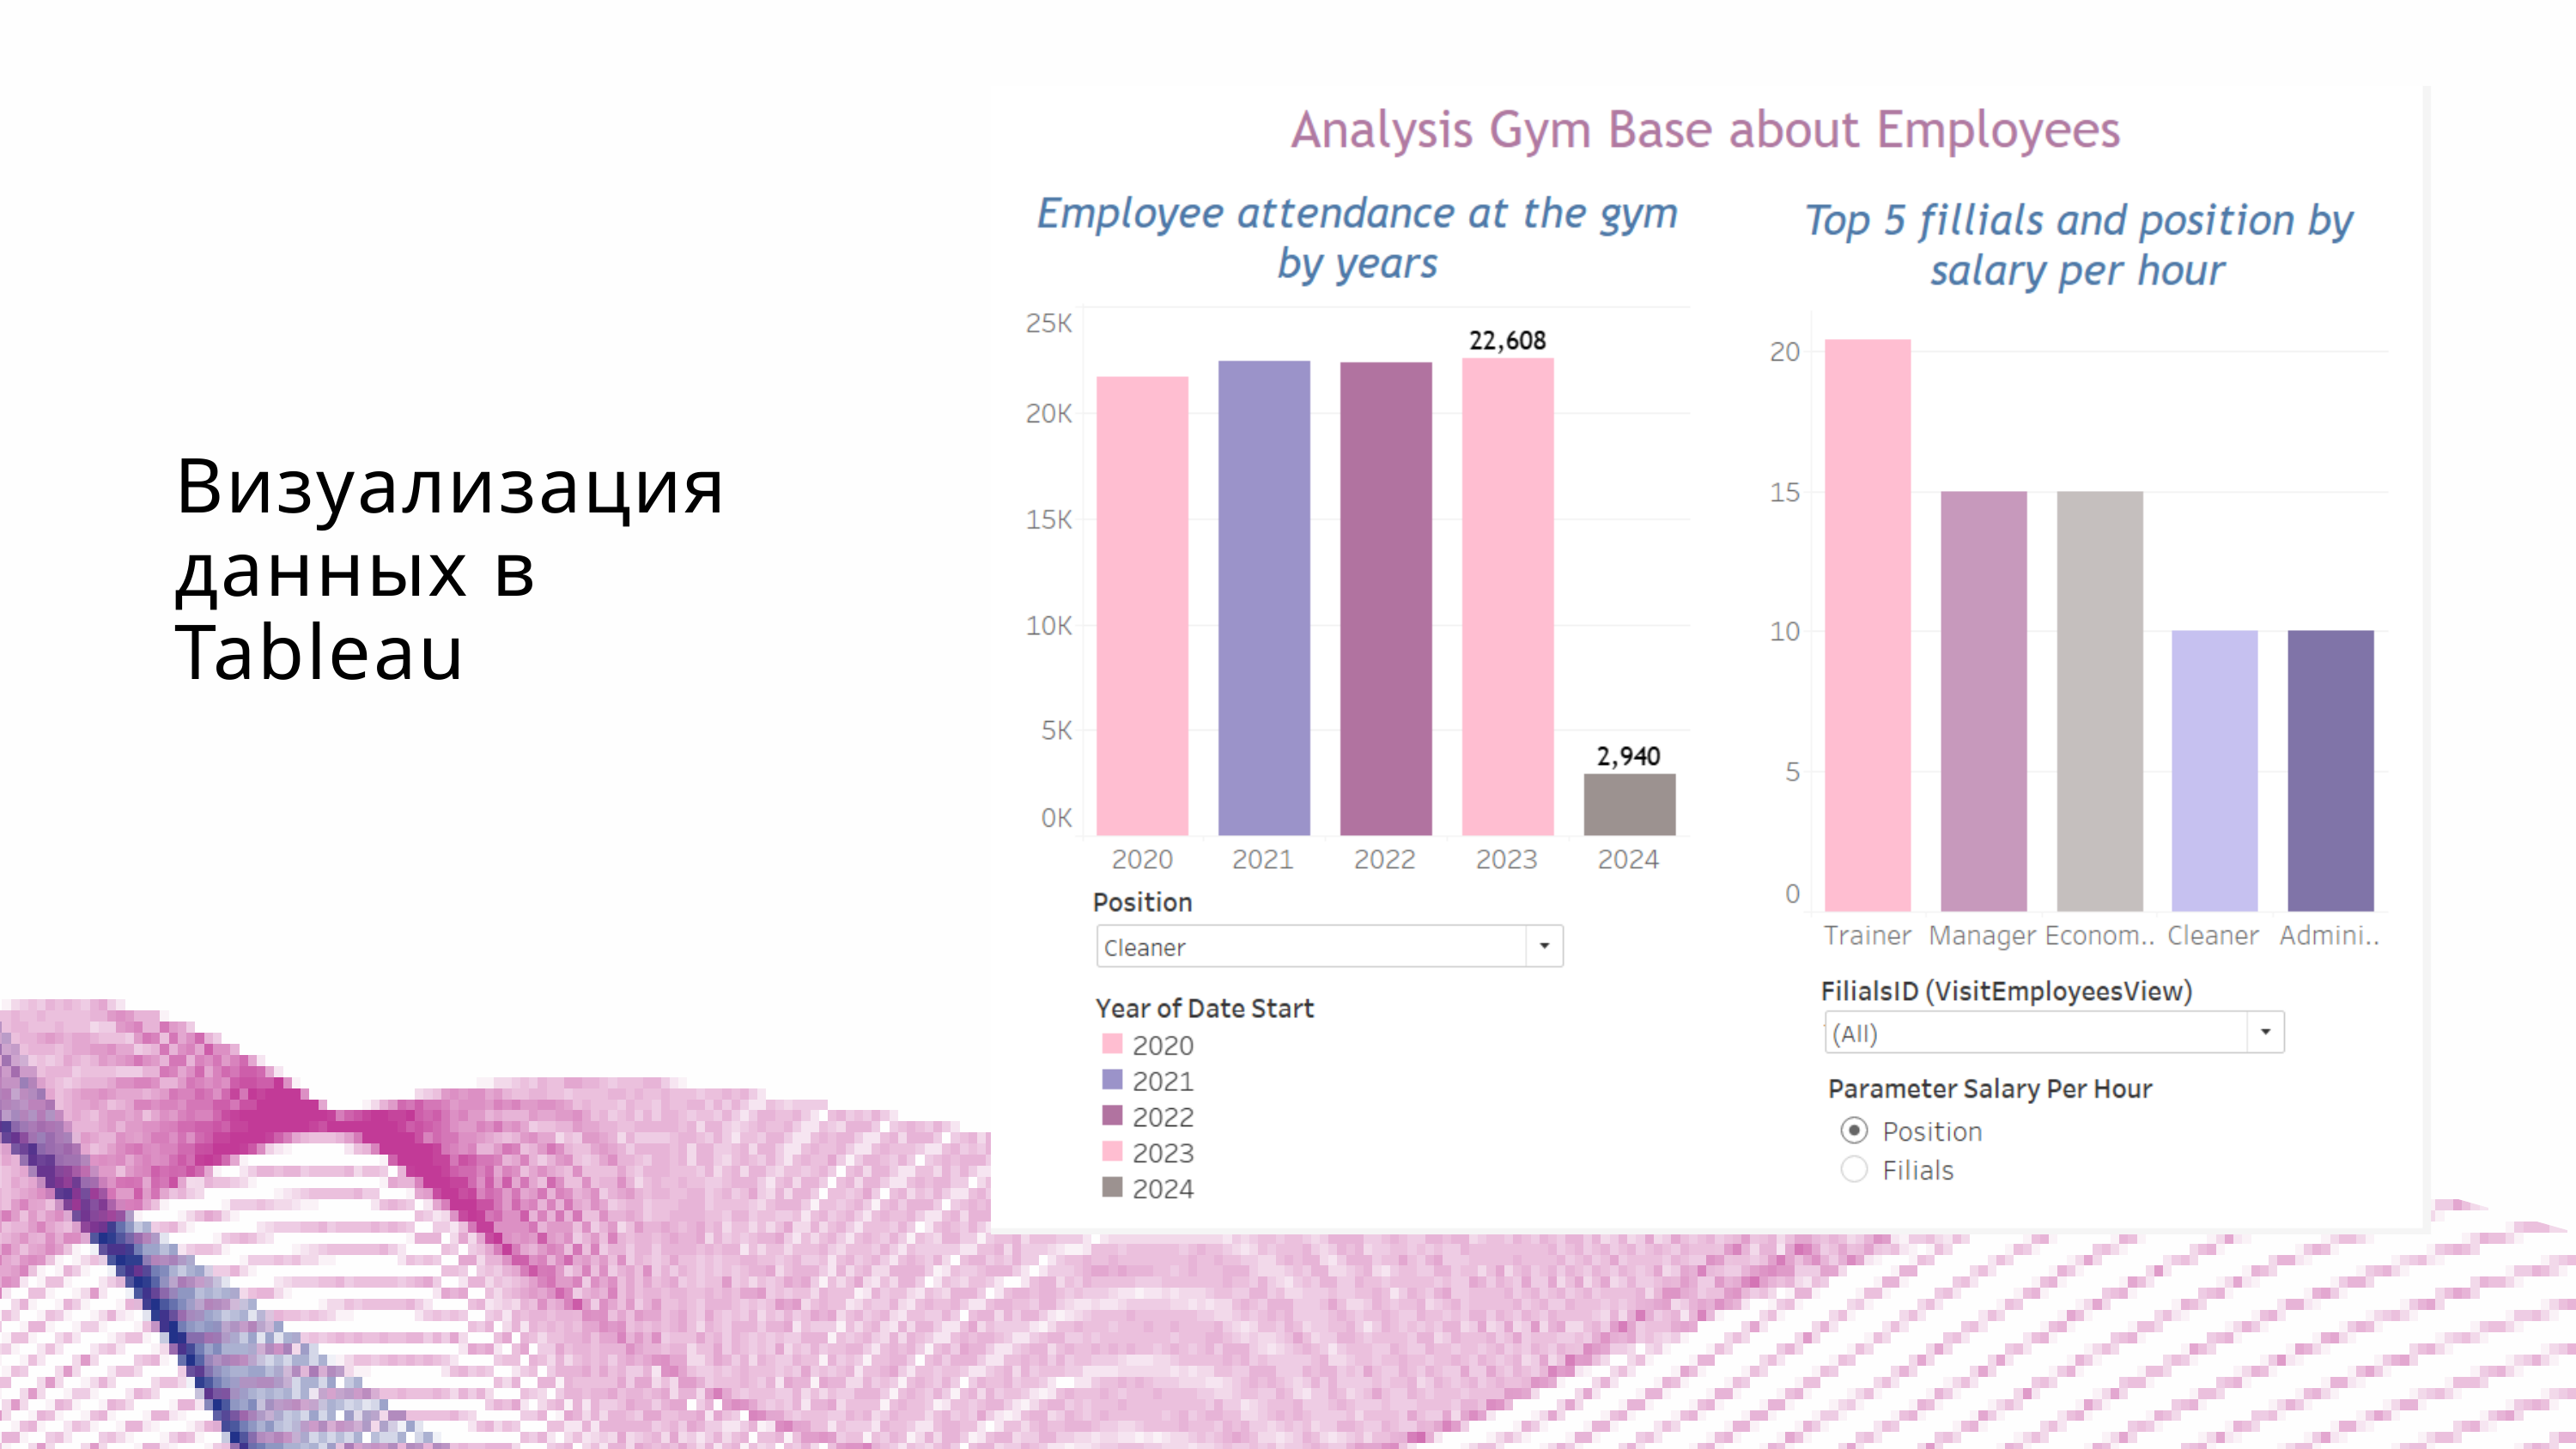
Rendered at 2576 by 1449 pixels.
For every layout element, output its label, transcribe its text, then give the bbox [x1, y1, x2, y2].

text_box [991, 86, 2432, 1234]
text_box [0, 501, 2576, 1449]
text_box Визуализация данных в Tableau [174, 445, 844, 695]
